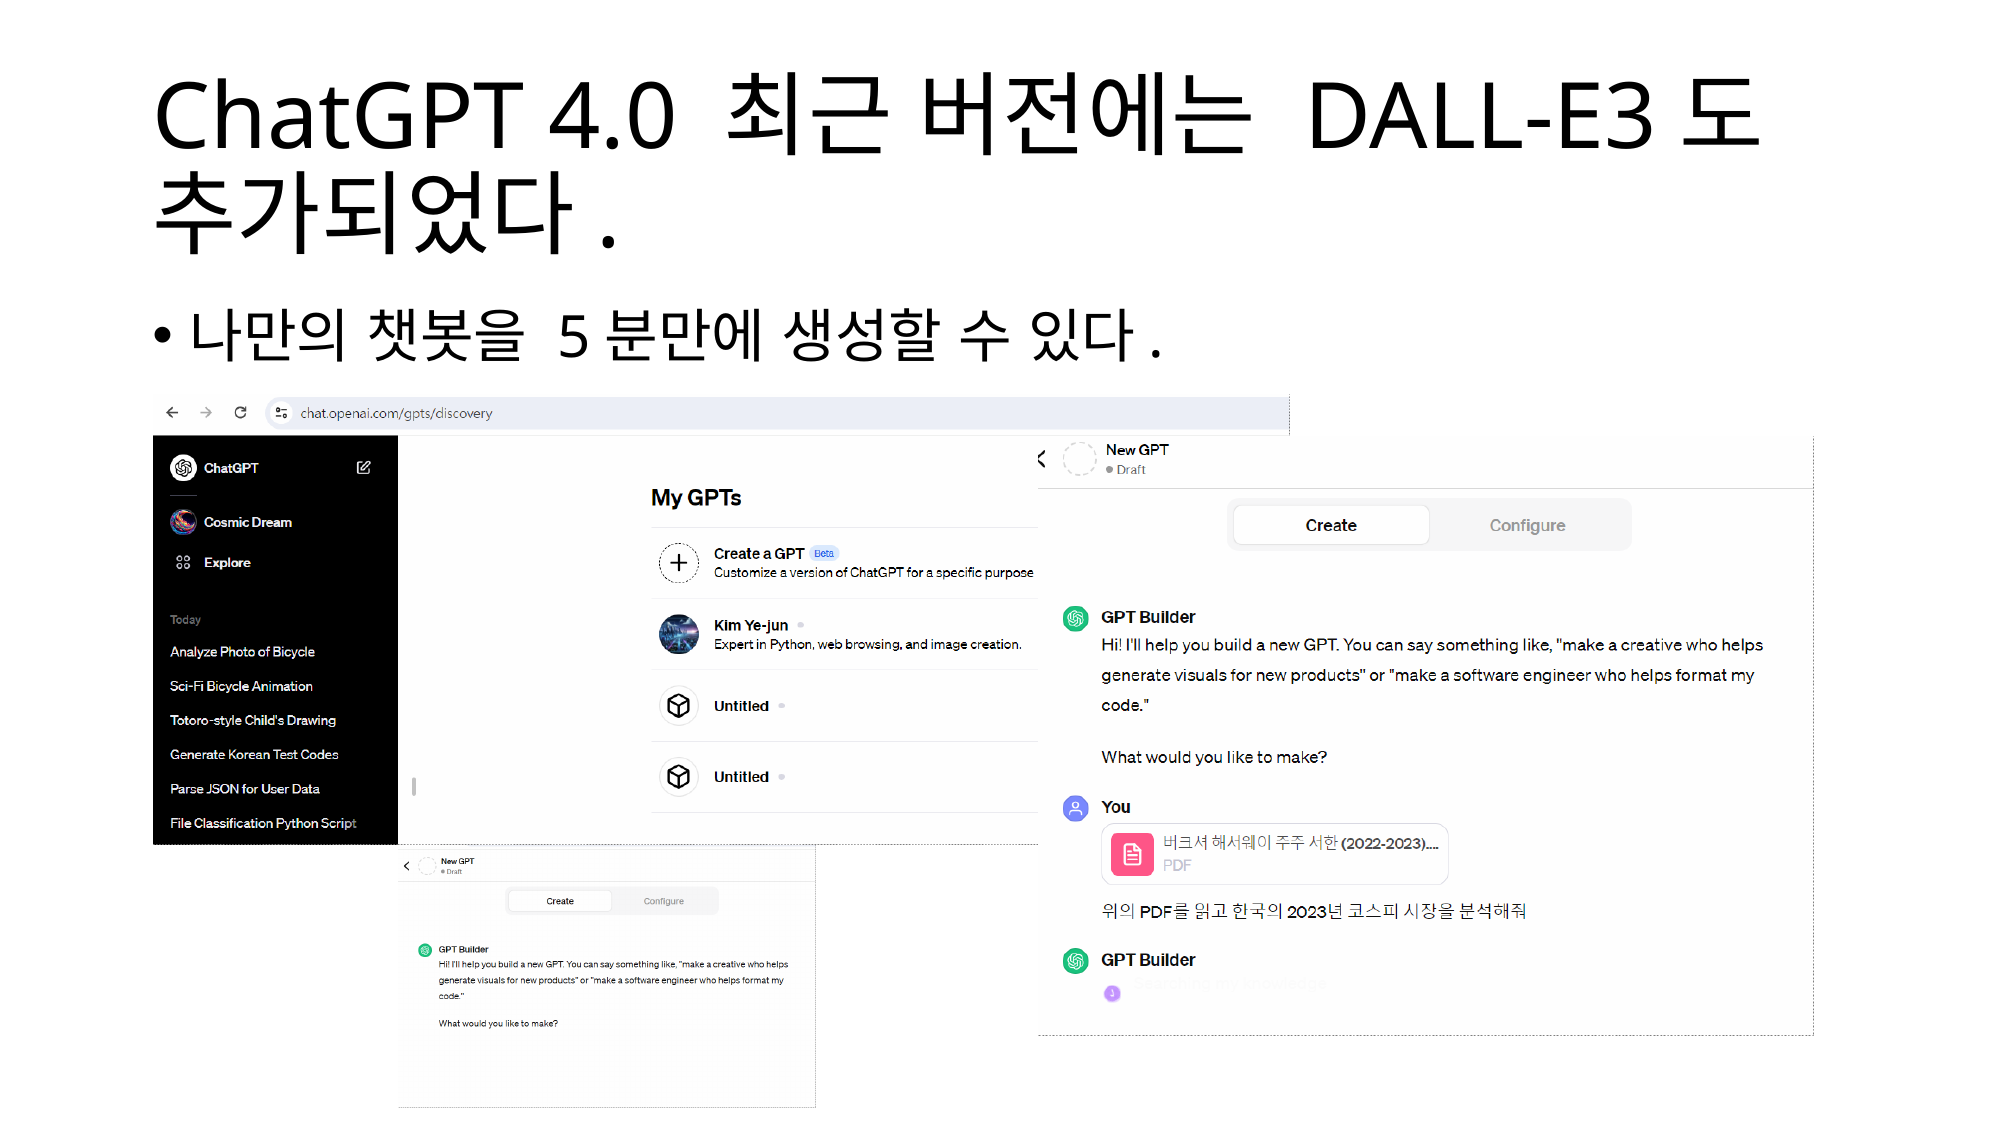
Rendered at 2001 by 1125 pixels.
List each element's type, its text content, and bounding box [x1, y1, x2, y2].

list 나만의 챗봇을 5분만에 생성할 수 있다. [137, 299, 1863, 1014]
title ChatGPT 4.0 최근 버전에는 DALL-E3도 추가되었다. [137, 59, 1863, 278]
picture [153, 394, 1814, 1109]
